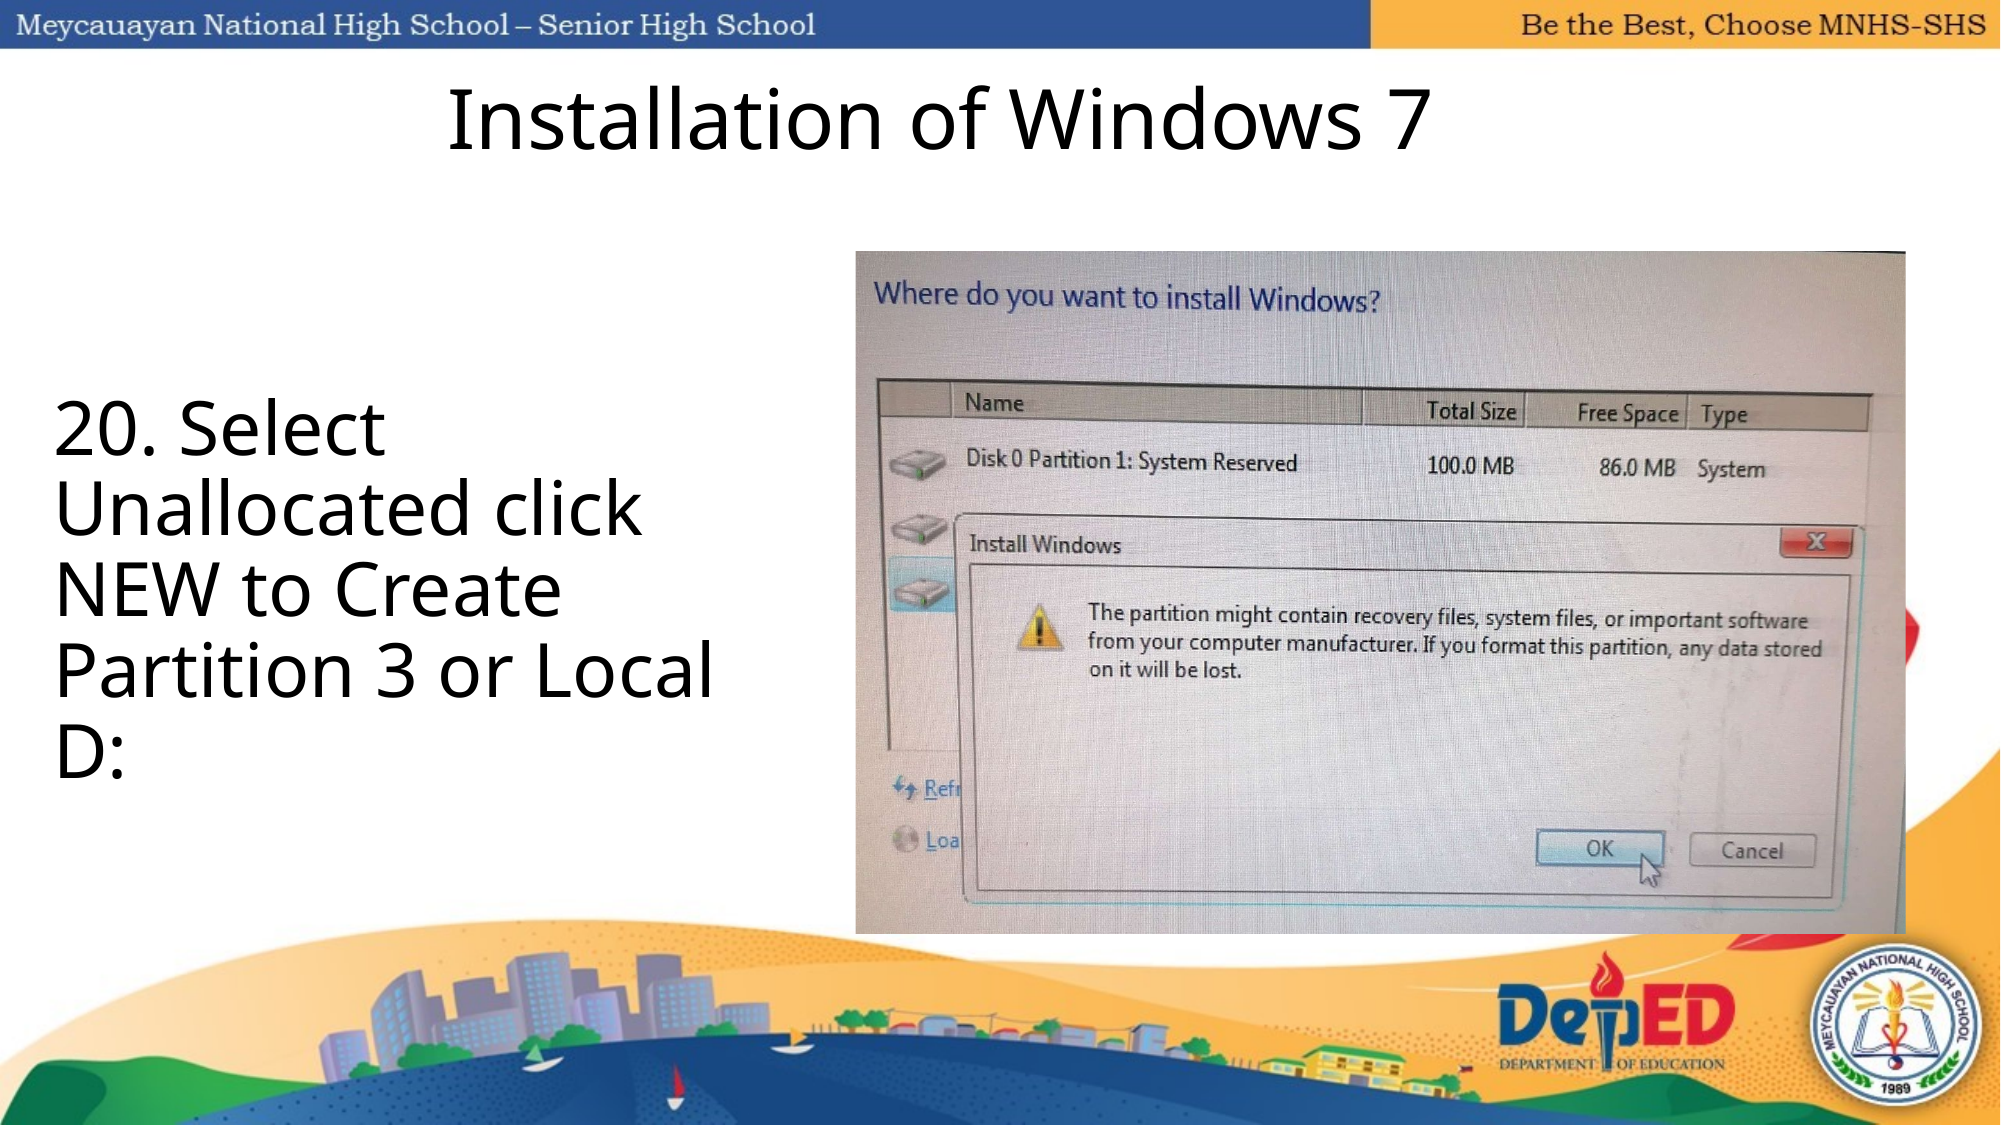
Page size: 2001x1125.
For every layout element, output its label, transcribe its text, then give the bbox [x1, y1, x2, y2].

text_box 20. Select Unallocated click NEW to Create Partition 3 or Local D: [38, 280, 763, 905]
title Installation of Windows 7 [89, 59, 1815, 186]
picture [0, 0, 2001, 1125]
